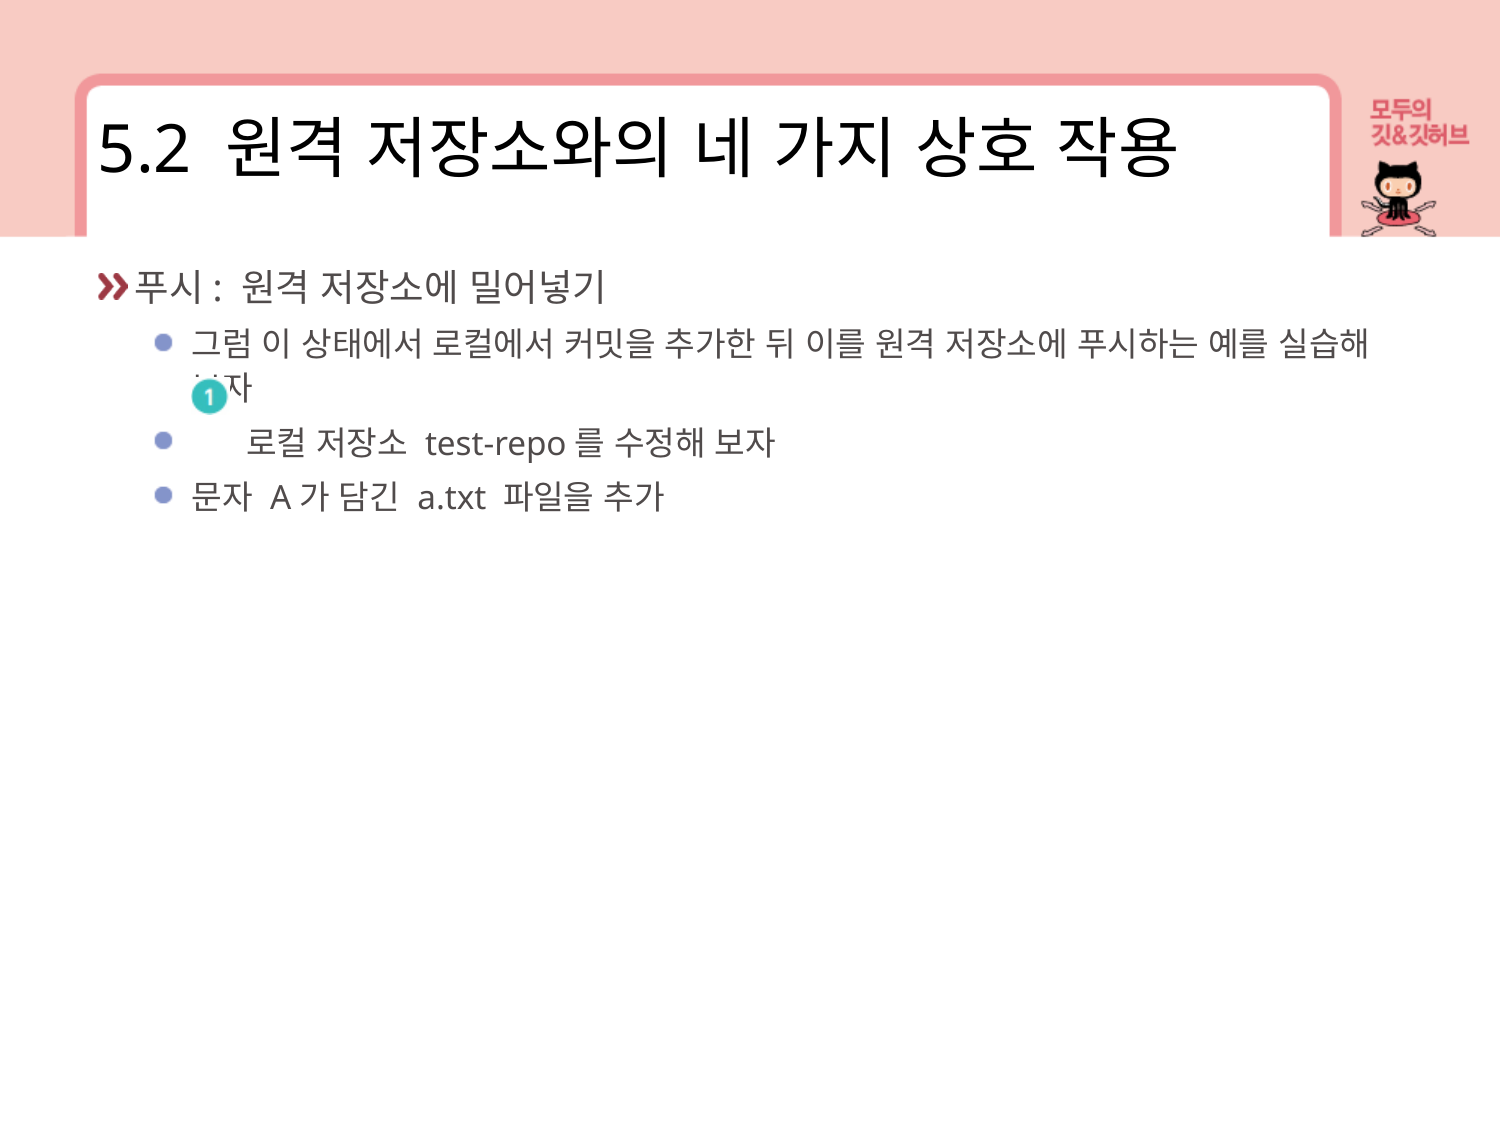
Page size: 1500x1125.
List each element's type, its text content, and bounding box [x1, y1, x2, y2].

picture [0, 0, 1500, 1125]
text_box 5.2 원격 저장소와의 네 가지 상호 작용 [82, 61, 1413, 193]
text_box 푸시: 원격 저장소에 밀어넣기 그럼 이 상태에서 로컬에서 커밋을 추가한 뒤 이를 원격 저장소에 푸시하는 예를 실습해 보자 로컬 저장소 test-repo를 수정해 보자 문자 A가 담긴 a.txt 파일을 추가 [82, 252, 1413, 1067]
